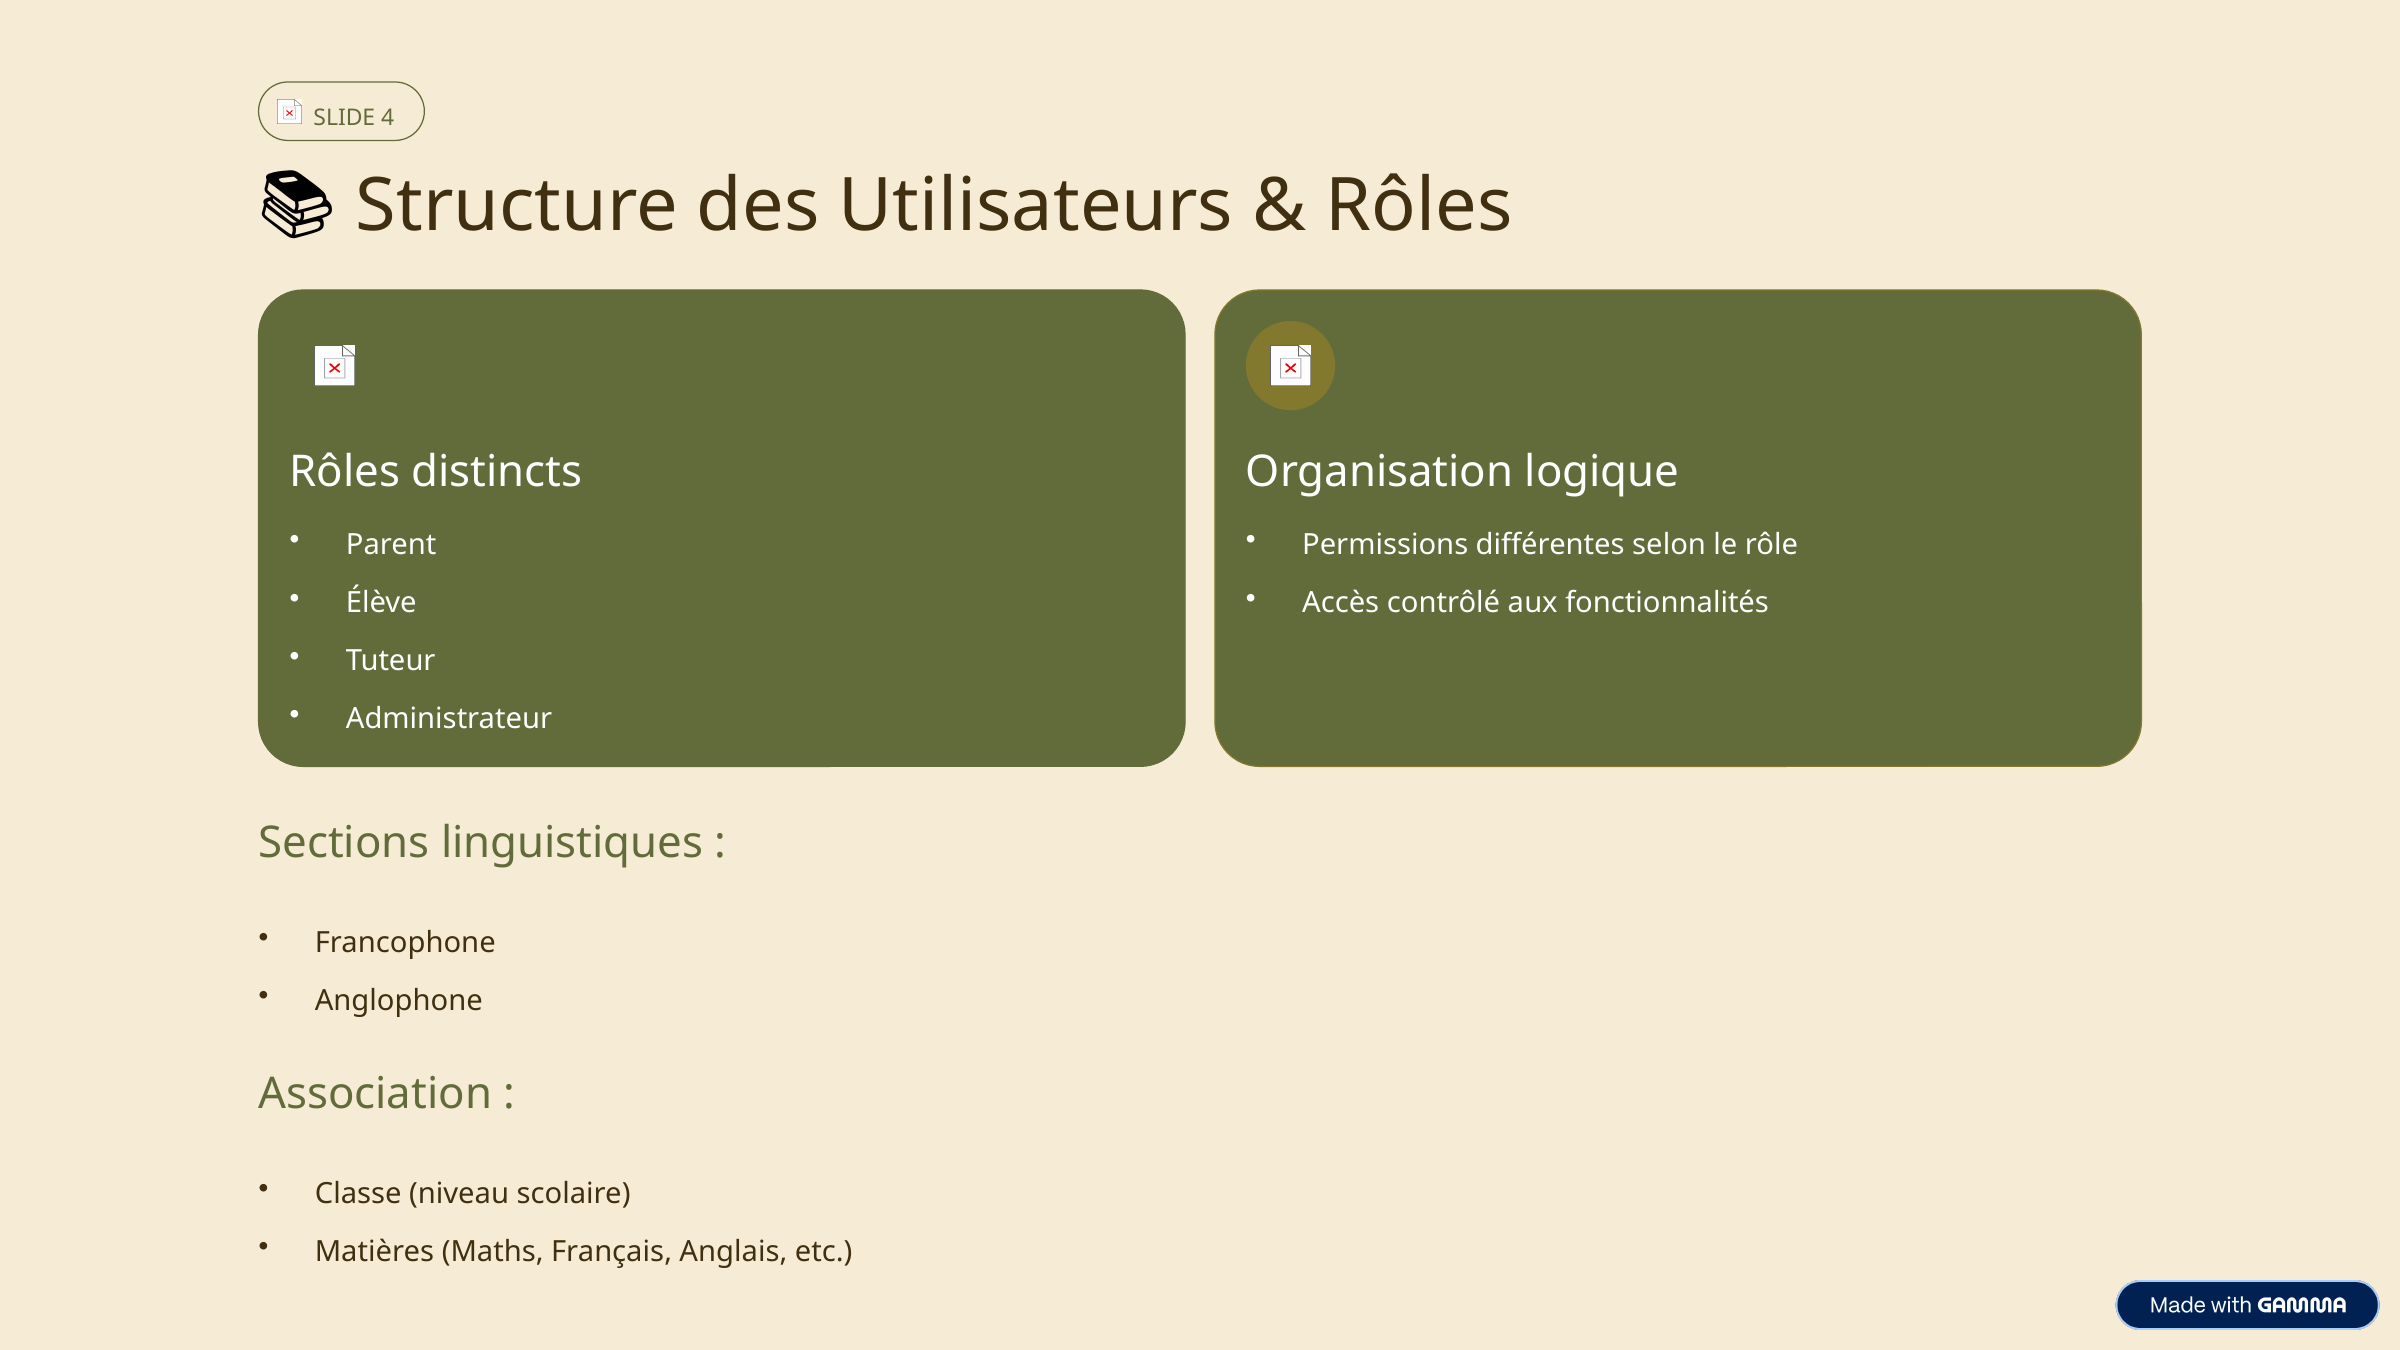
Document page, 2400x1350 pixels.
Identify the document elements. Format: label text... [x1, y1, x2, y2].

picture [1270, 345, 1311, 386]
text_box Parent [289, 513, 1154, 562]
text_box [258, 81, 425, 141]
text_box Permissions différentes selon le rôle [1245, 513, 2111, 562]
picture [277, 99, 302, 124]
text_box Classe (niveau scolaire) [258, 1162, 2142, 1210]
text_box Matières (Maths, Français, Anglais, etc.) [258, 1220, 2142, 1268]
text_box [1214, 289, 2142, 767]
text_box Organisation logique [1245, 440, 1693, 496]
text_box Tuteur [289, 629, 1154, 678]
text_box Association : [258, 1061, 706, 1118]
text_box [1245, 320, 1336, 411]
text_box Sections linguistiques : [258, 811, 743, 867]
text_box 📚 Structure des Utilisateurs & Rôles [258, 152, 1551, 246]
text_box Anglophone [258, 969, 2142, 1018]
picture [314, 345, 355, 386]
text_box Administrateur [289, 687, 1154, 736]
picture [2106, 1271, 2389, 1339]
text_box [258, 289, 1186, 767]
text_box Francophone [258, 911, 2142, 960]
text_box Élève [289, 571, 1154, 620]
text_box SLIDE 4 [313, 92, 406, 131]
text_box [289, 320, 379, 411]
text_box Rôles distincts [289, 440, 737, 496]
text_box Accès contrôlé aux fonctionnalités [1245, 571, 2111, 620]
